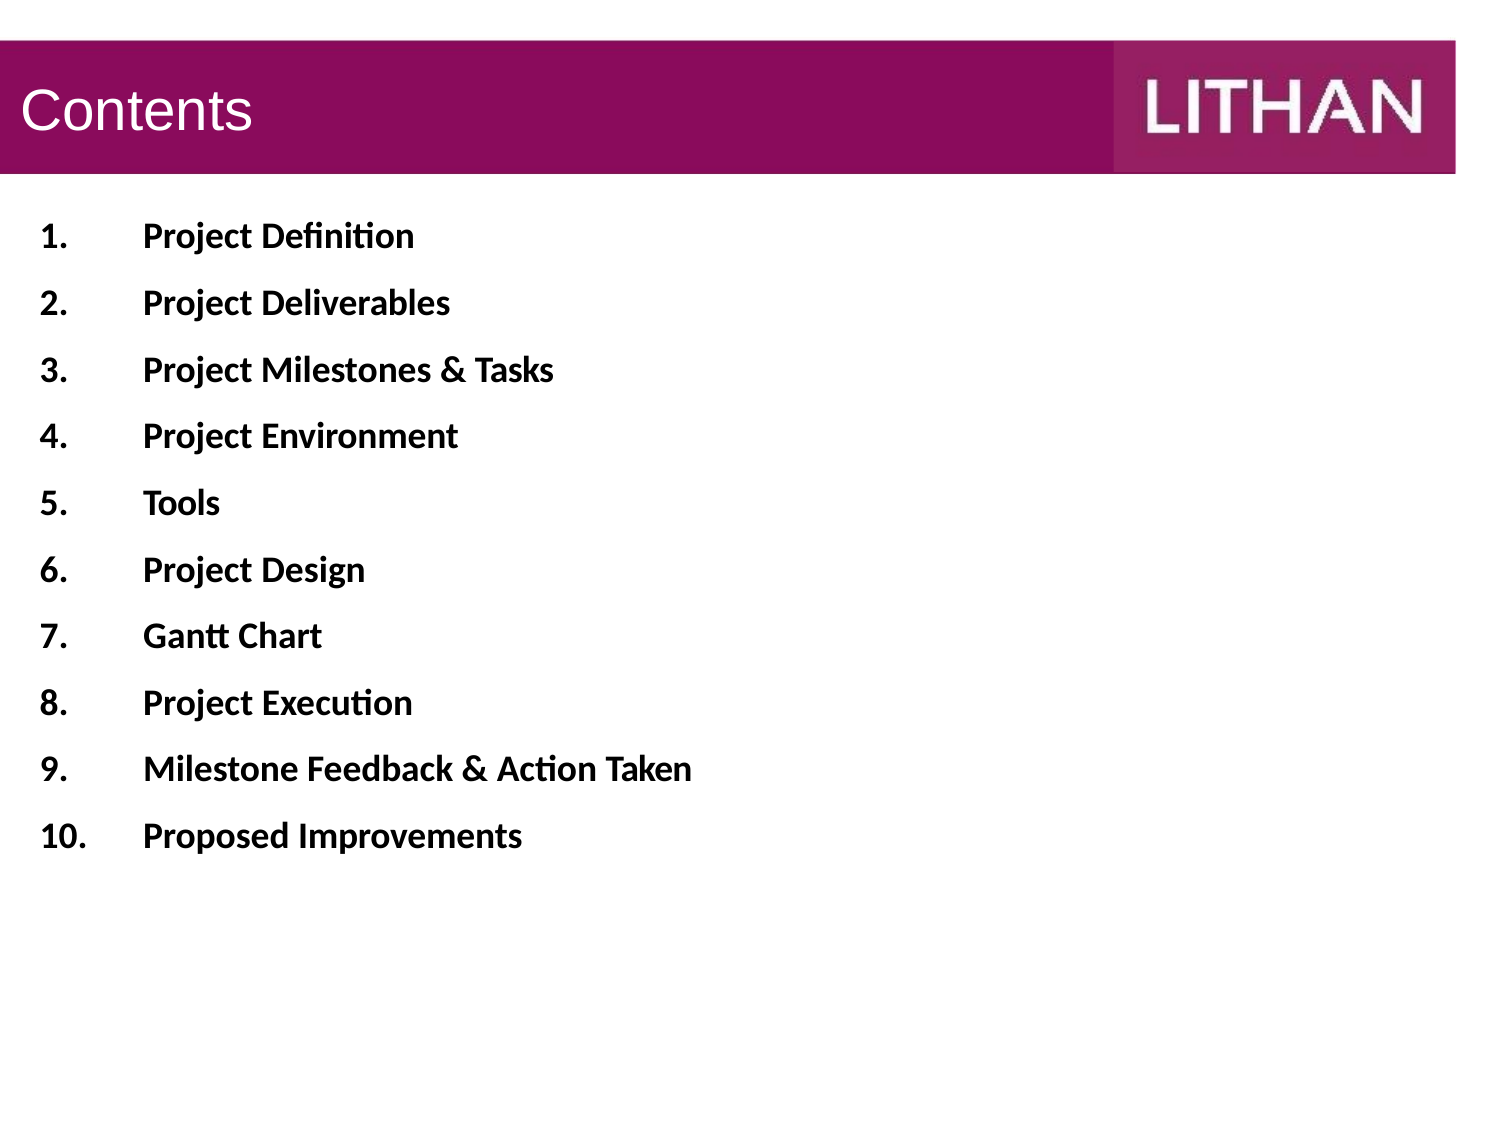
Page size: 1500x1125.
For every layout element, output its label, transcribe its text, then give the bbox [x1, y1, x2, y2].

picture [0, 37, 1457, 178]
text_box Project Definition Project Deliverables Project Milestones & Tasks Project Environment Tools Project Design Gantt Chart Project Execution Milestone Feedback & Action Taken Proposed Improvements [37, 187, 699, 857]
title Contents [18, 70, 257, 261]
